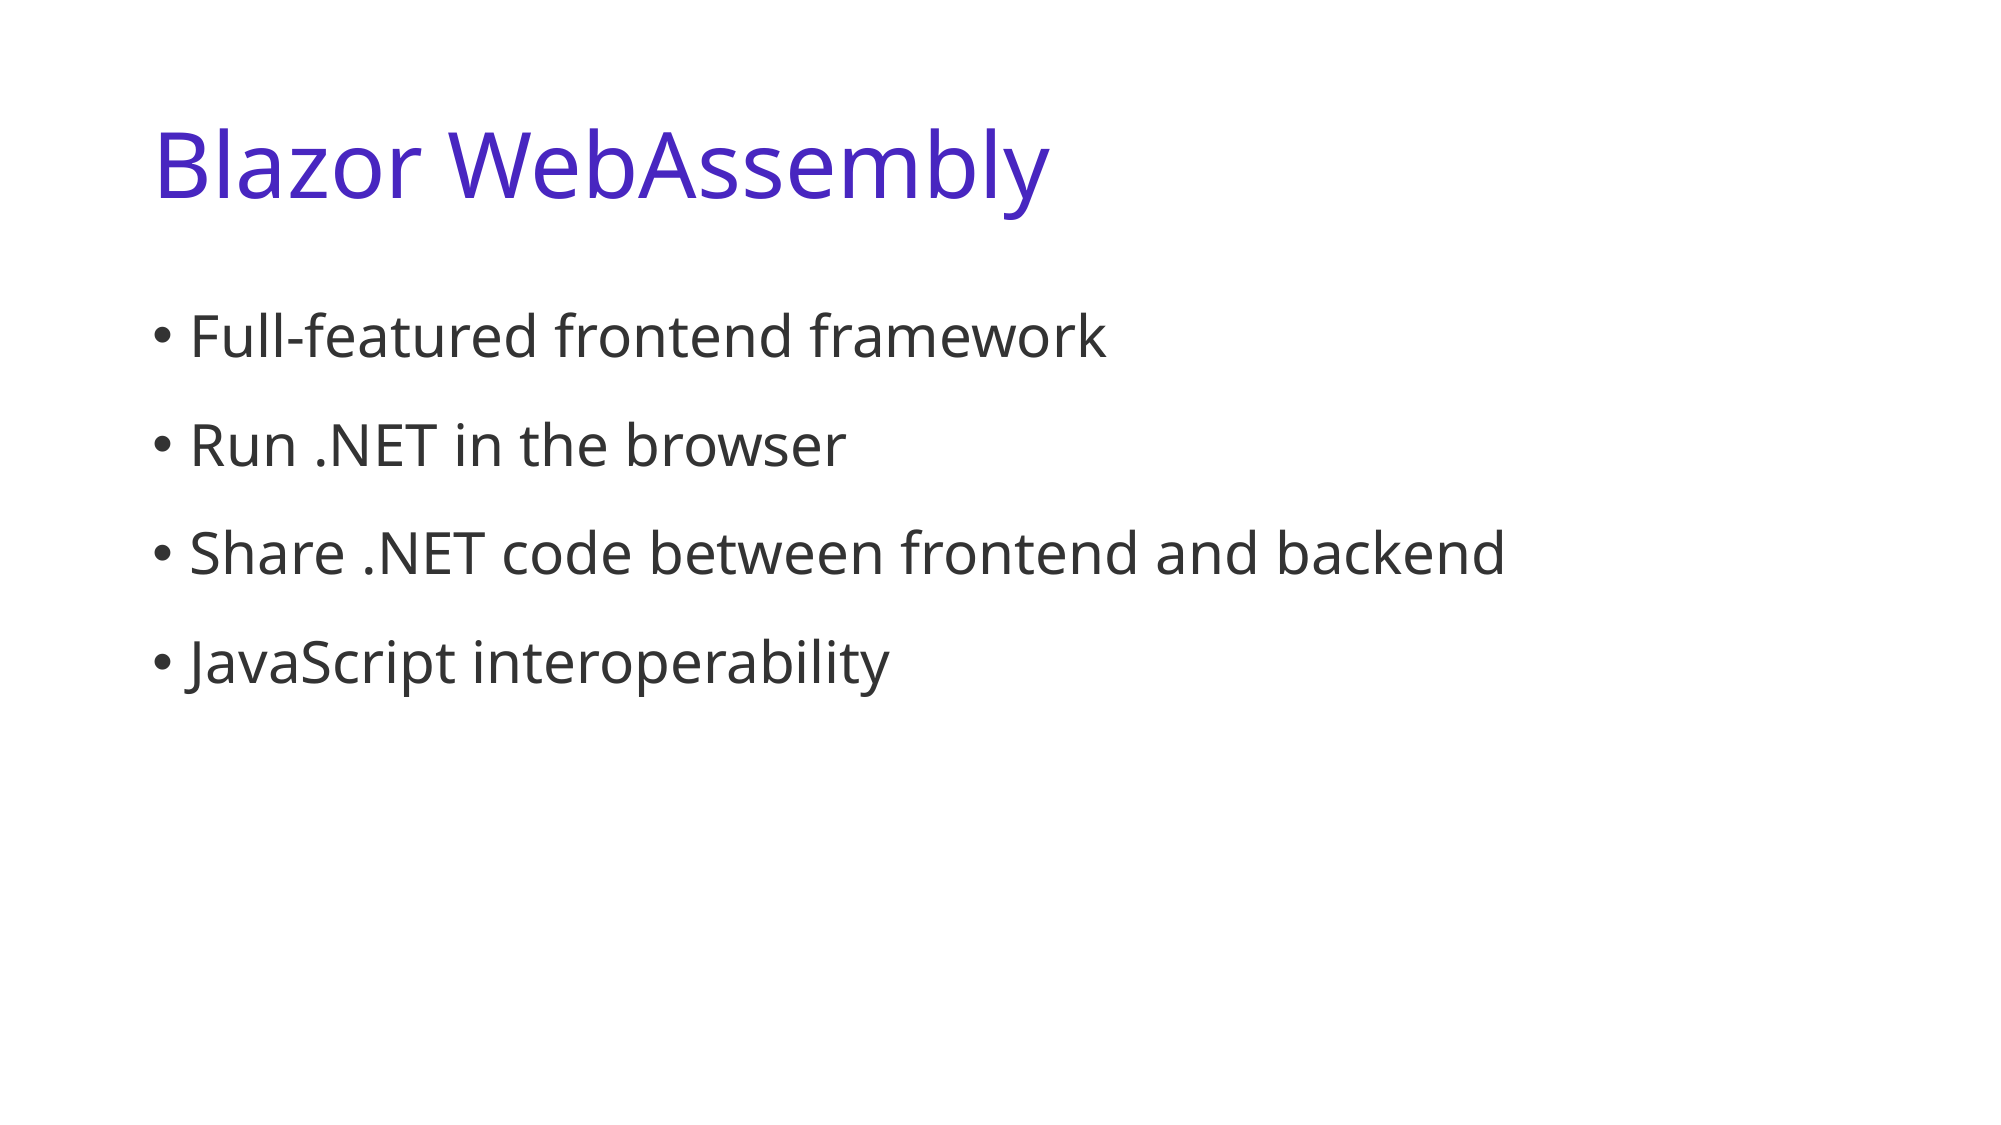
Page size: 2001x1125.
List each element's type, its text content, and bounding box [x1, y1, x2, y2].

list Full-featured frontend framework Run .NET in the browser Share .NET code between frontend and backend JavaScript interoperability [137, 299, 1863, 1014]
title Blazor WebAssembly [137, 59, 1863, 278]
